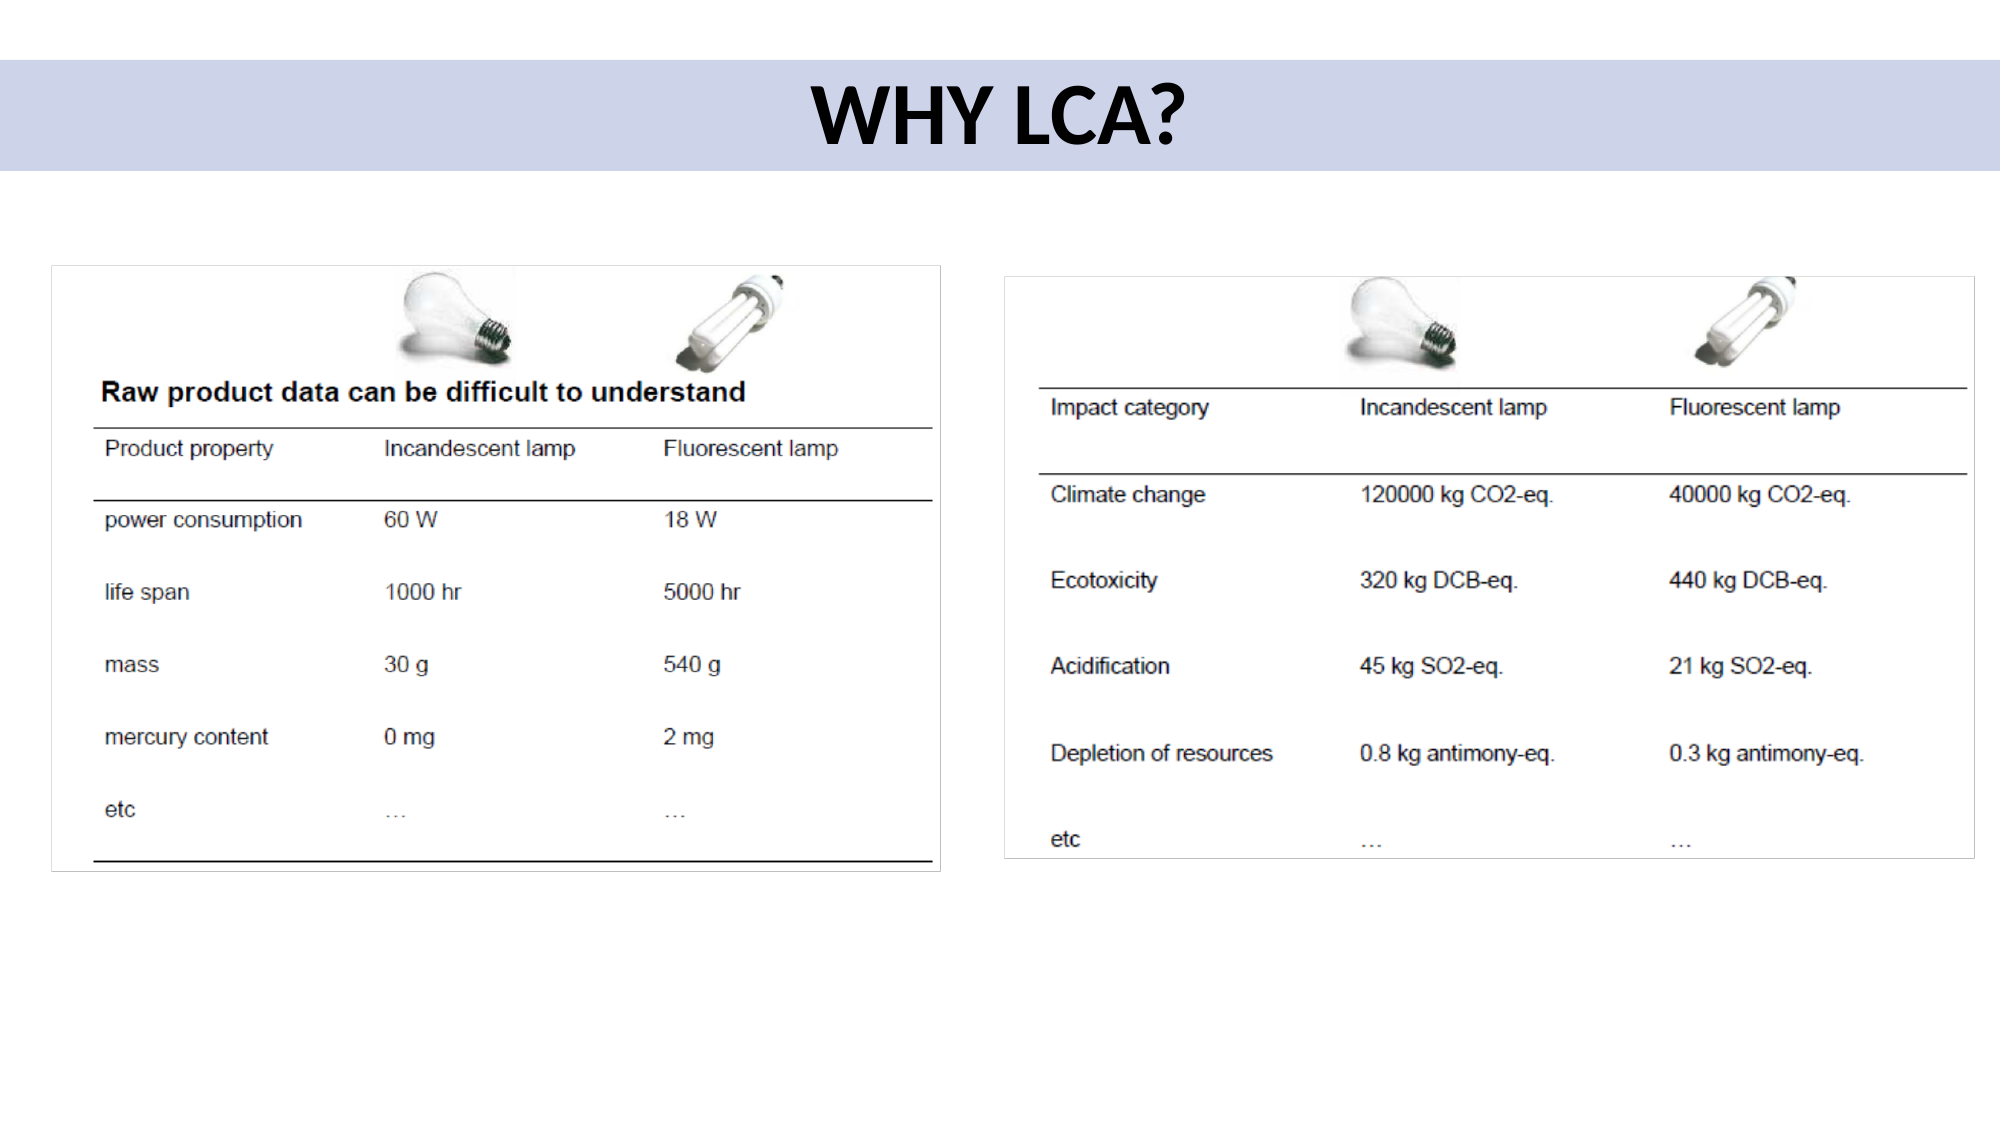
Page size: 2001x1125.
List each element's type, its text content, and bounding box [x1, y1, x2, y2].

picture [1003, 275, 1976, 859]
picture [50, 263, 941, 873]
title WHY LCA? [0, 59, 2000, 171]
